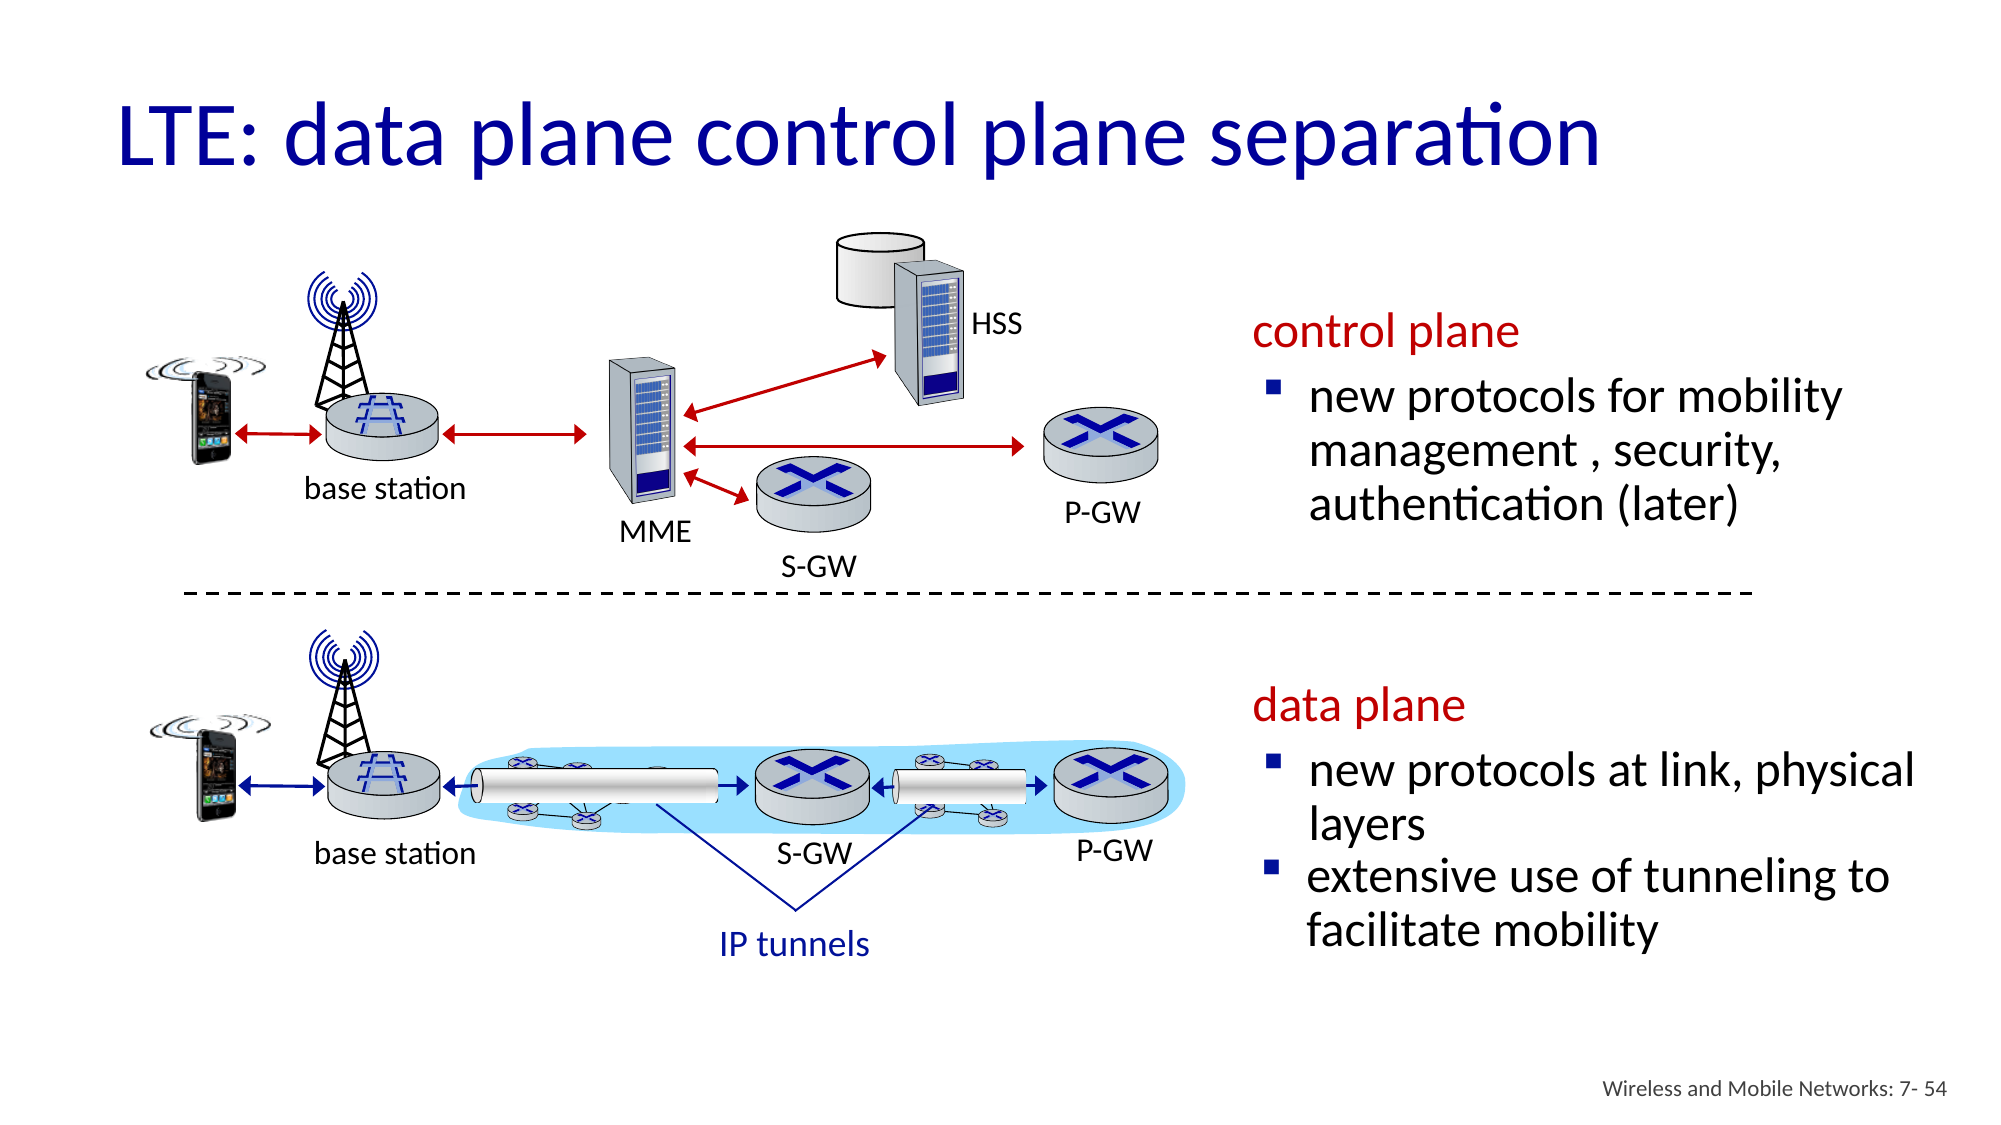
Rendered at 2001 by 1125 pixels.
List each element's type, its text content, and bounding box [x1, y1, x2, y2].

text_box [149, 536, 1931, 880]
text_box P-GW [1049, 483, 1175, 536]
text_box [683, 355, 887, 416]
slide_number Wireless and Mobile Networks: 7- 54 [1512, 1056, 1963, 1117]
title LTE: data plane control plane separation [101, 62, 1827, 210]
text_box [656, 804, 1929, 979]
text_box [145, 232, 1158, 533]
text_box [683, 472, 749, 501]
text_box control plane new protocols for mobility management , security, authentication (later) [1237, 301, 1931, 536]
